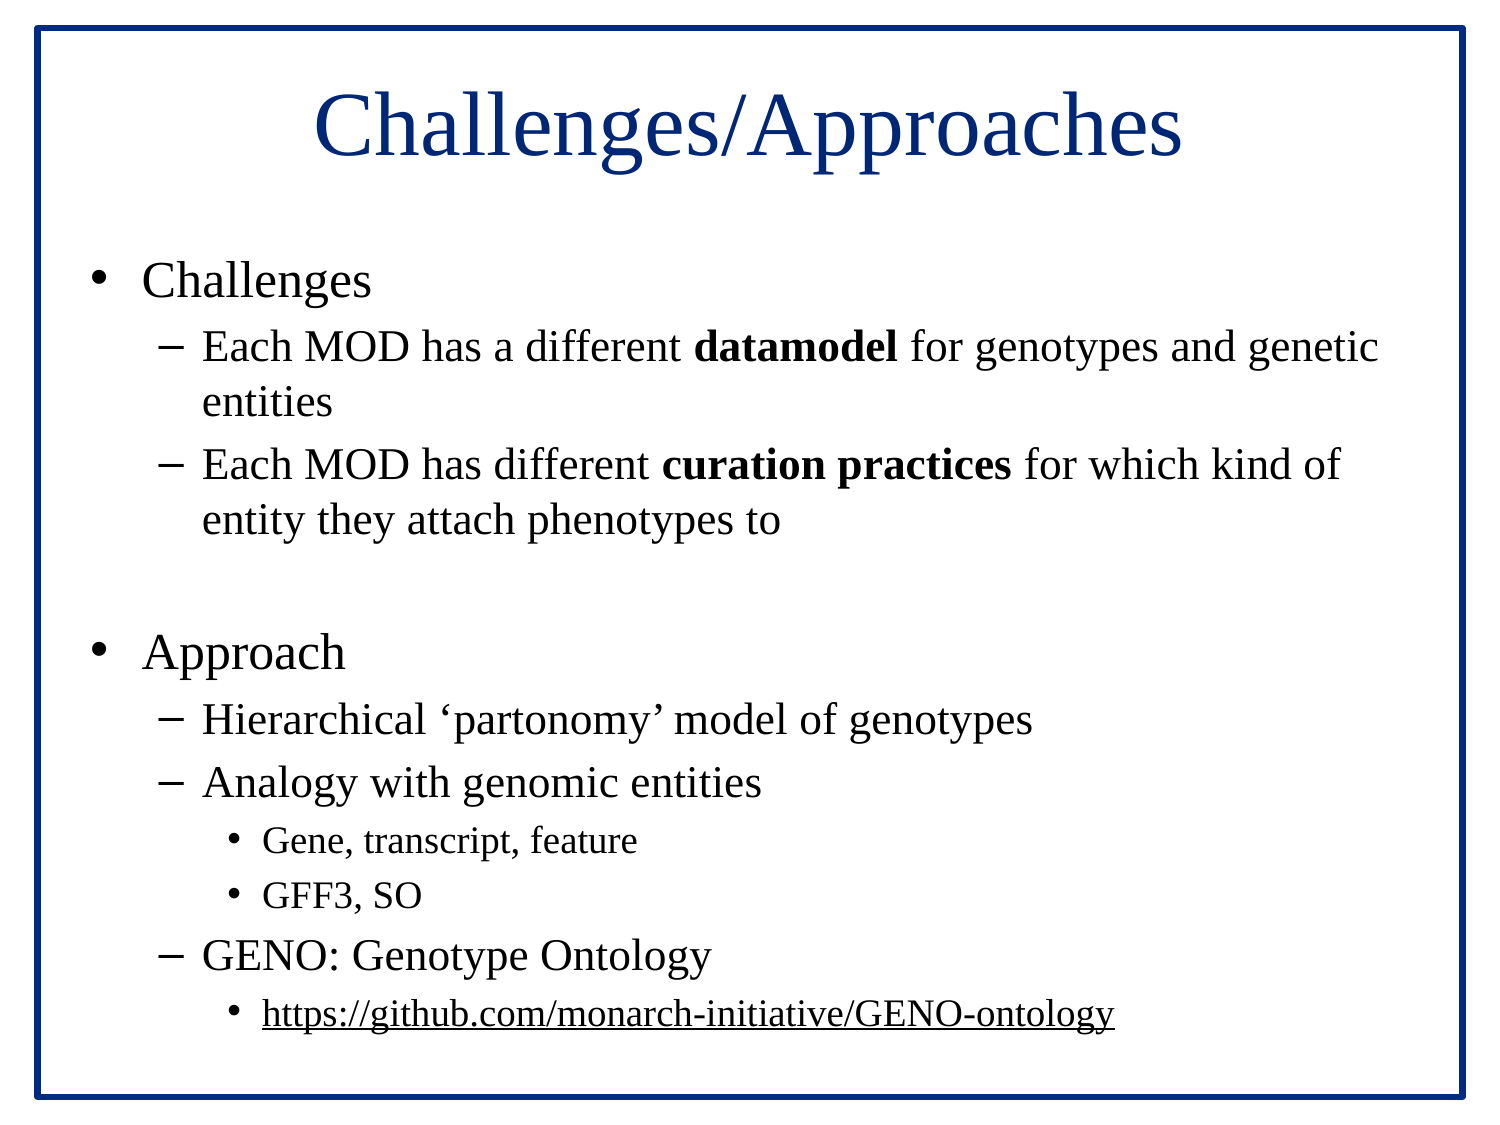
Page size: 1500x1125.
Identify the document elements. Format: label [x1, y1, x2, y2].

text_box [35, 26, 1464, 1099]
